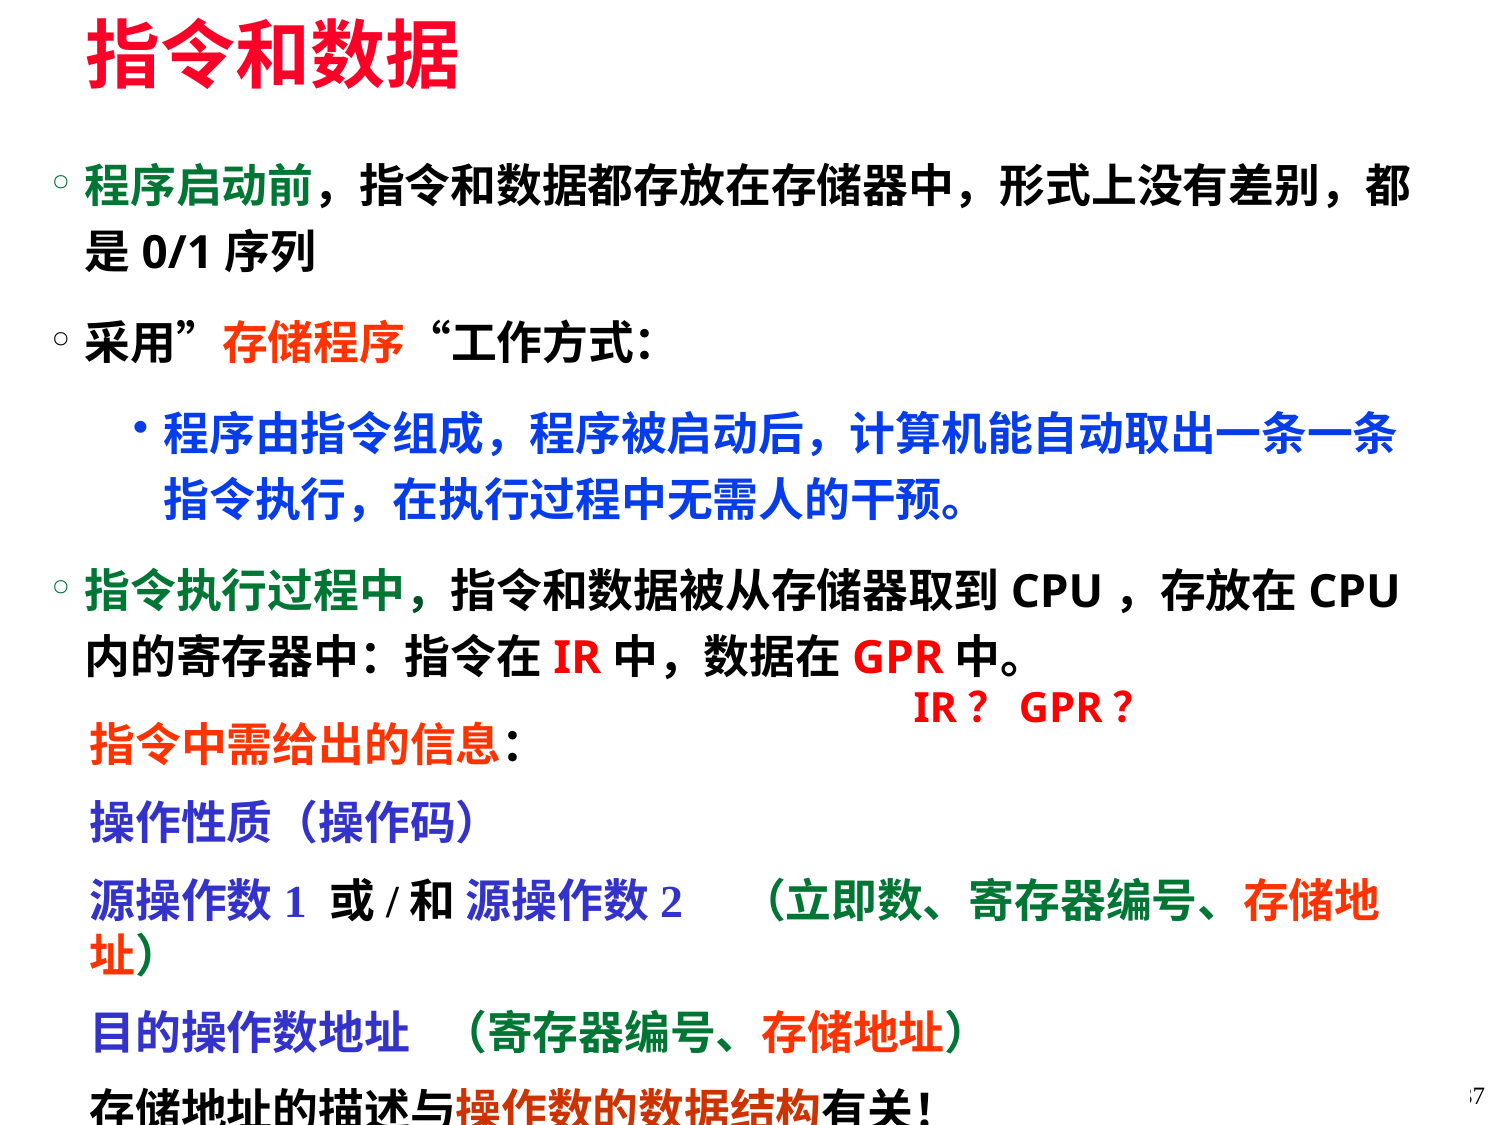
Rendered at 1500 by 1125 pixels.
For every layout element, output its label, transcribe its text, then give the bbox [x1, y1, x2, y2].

slide_number 37 [1162, 1065, 1500, 1125]
text_box 指令中需给出的信息： 操作性质（操作码） 源操作数1 或/和 源操作数2 （立即数、寄存器编号、存储地址） 目的操作数地址 （寄存器编号、存储地址） 存储地址的描述与操作数的数据结构有关！ [75, 708, 1471, 1125]
title 指令和数据 [75, 16, 1425, 109]
text_box IR？GPR？ [631, 673, 1437, 738]
list 程序启动前，指令和数据都存放在存储器中，形式上没有差别，都是0/1序列 采用”存储程序“工作方式： 程序由指令组成，程序被启动后，计算机能自动取出一条一条指令执行，在执行过程中无需人的干预。 指令执行过程中，指令和数据被从存储器取到CPU，存放在CPU内的寄存器中：指令在IR中，数据在GPR中。 [41, 141, 1452, 693]
